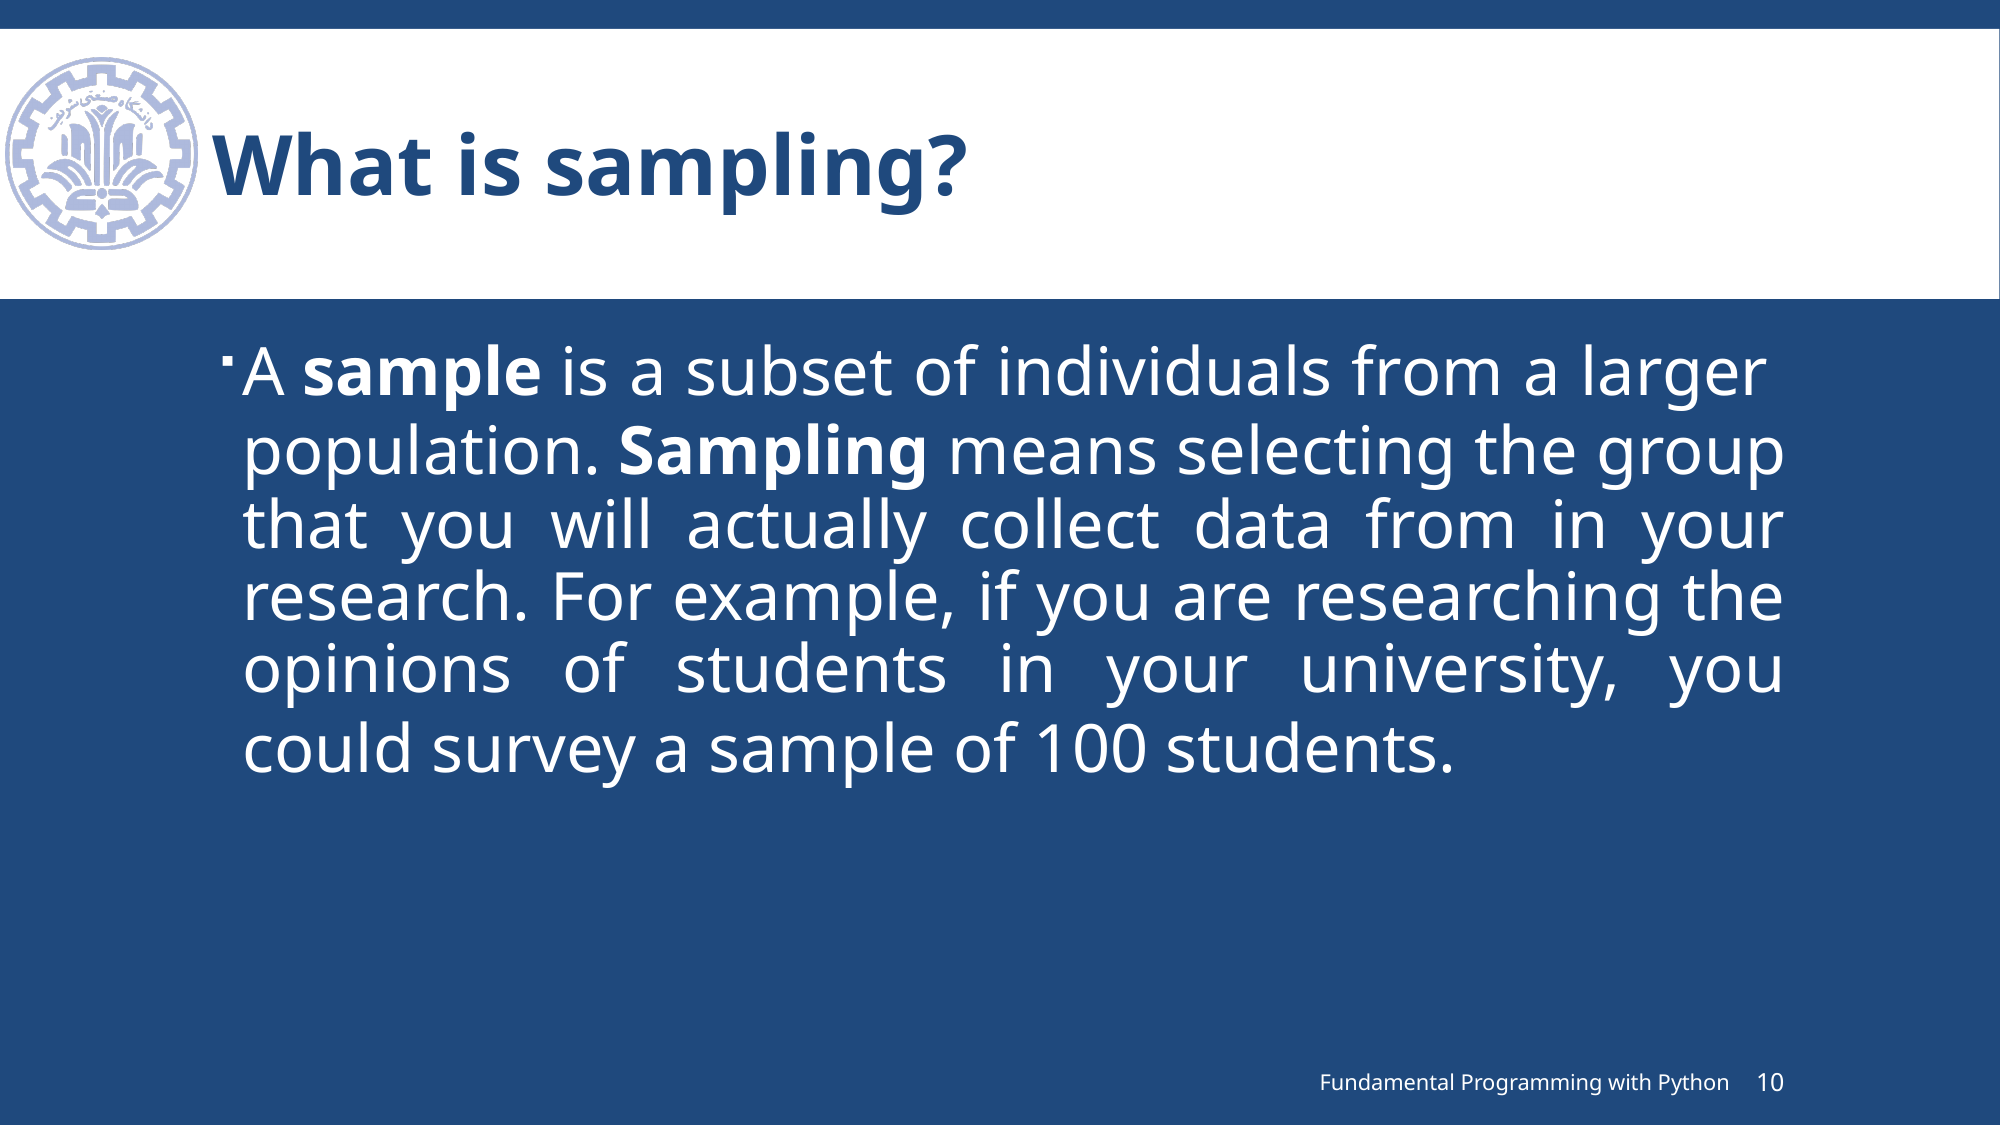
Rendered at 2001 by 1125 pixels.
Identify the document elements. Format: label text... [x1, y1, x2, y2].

slide_number 10 [1748, 1053, 1904, 1114]
list A sample is a subset of individuals from a larger population. Sampling means selecting the group that you will actually collect data from in your research. For example, if you are researching the opinions of students in your university, you could survey a sample of 100 students. [197, 329, 1803, 1020]
footer Fundamental Programming with Python [918, 1053, 1746, 1114]
title What is sampling? [197, 46, 1803, 295]
